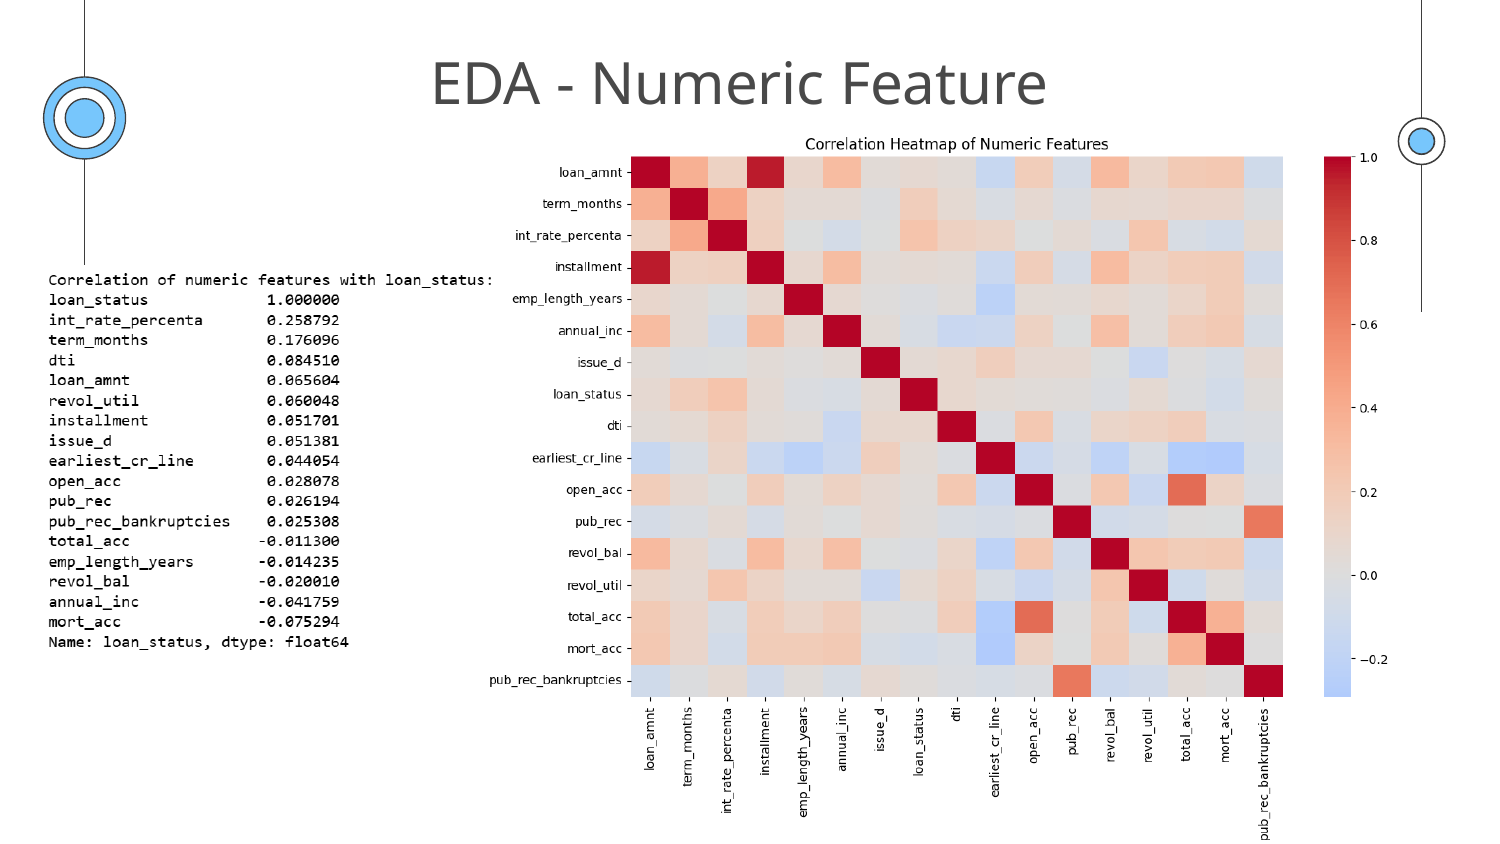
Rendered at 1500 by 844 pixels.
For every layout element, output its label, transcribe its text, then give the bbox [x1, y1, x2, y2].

picture [28, 128, 1396, 844]
title EDA - Numeric Feature Correlation [281, 31, 1197, 129]
